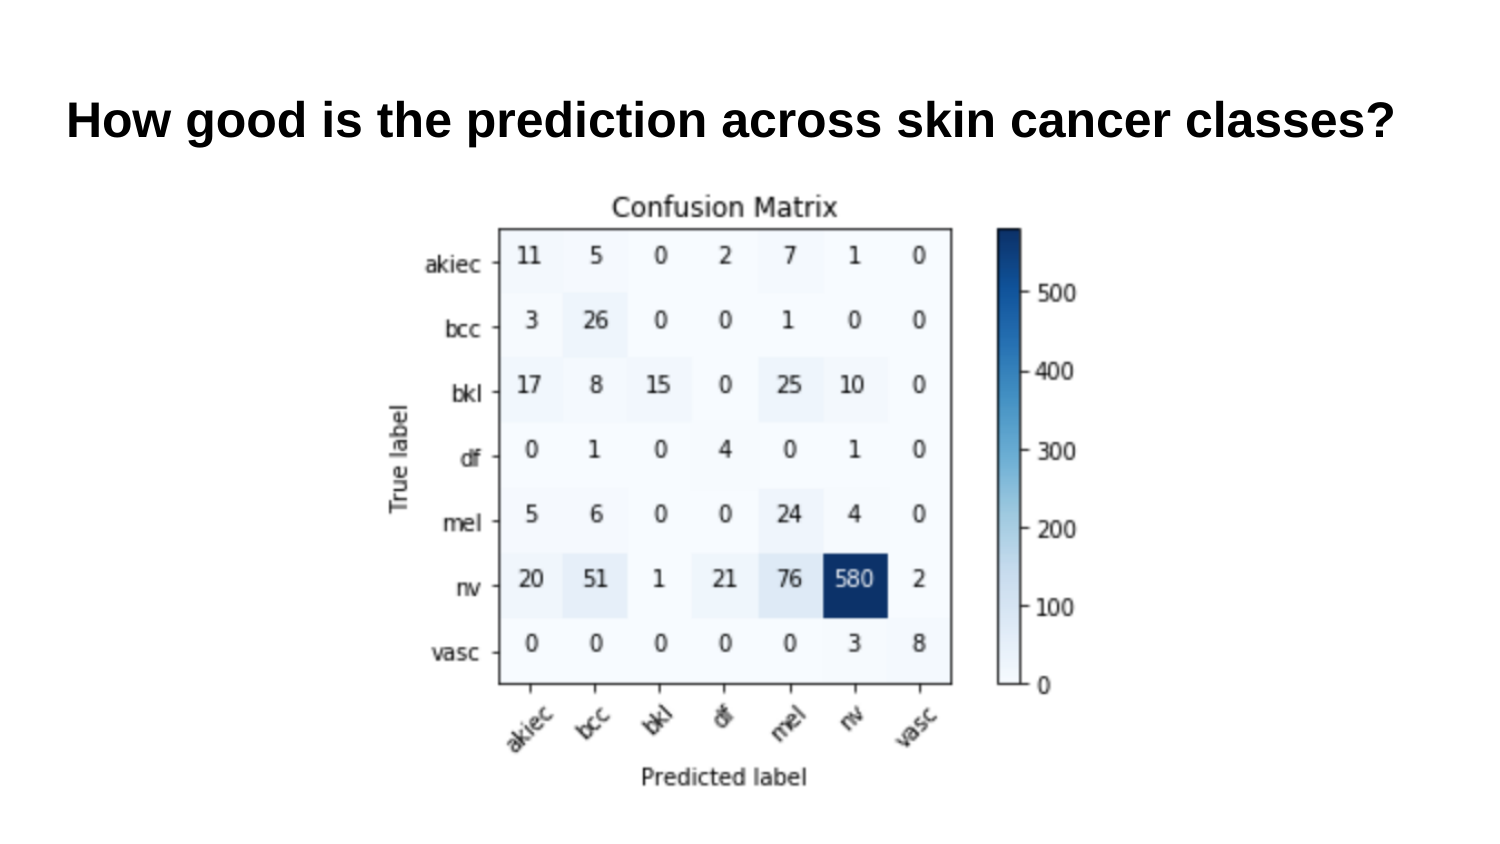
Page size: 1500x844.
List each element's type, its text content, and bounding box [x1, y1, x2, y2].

title How good is the prediction across skin cancer classes? [51, 72, 1449, 167]
picture [338, 188, 1116, 810]
